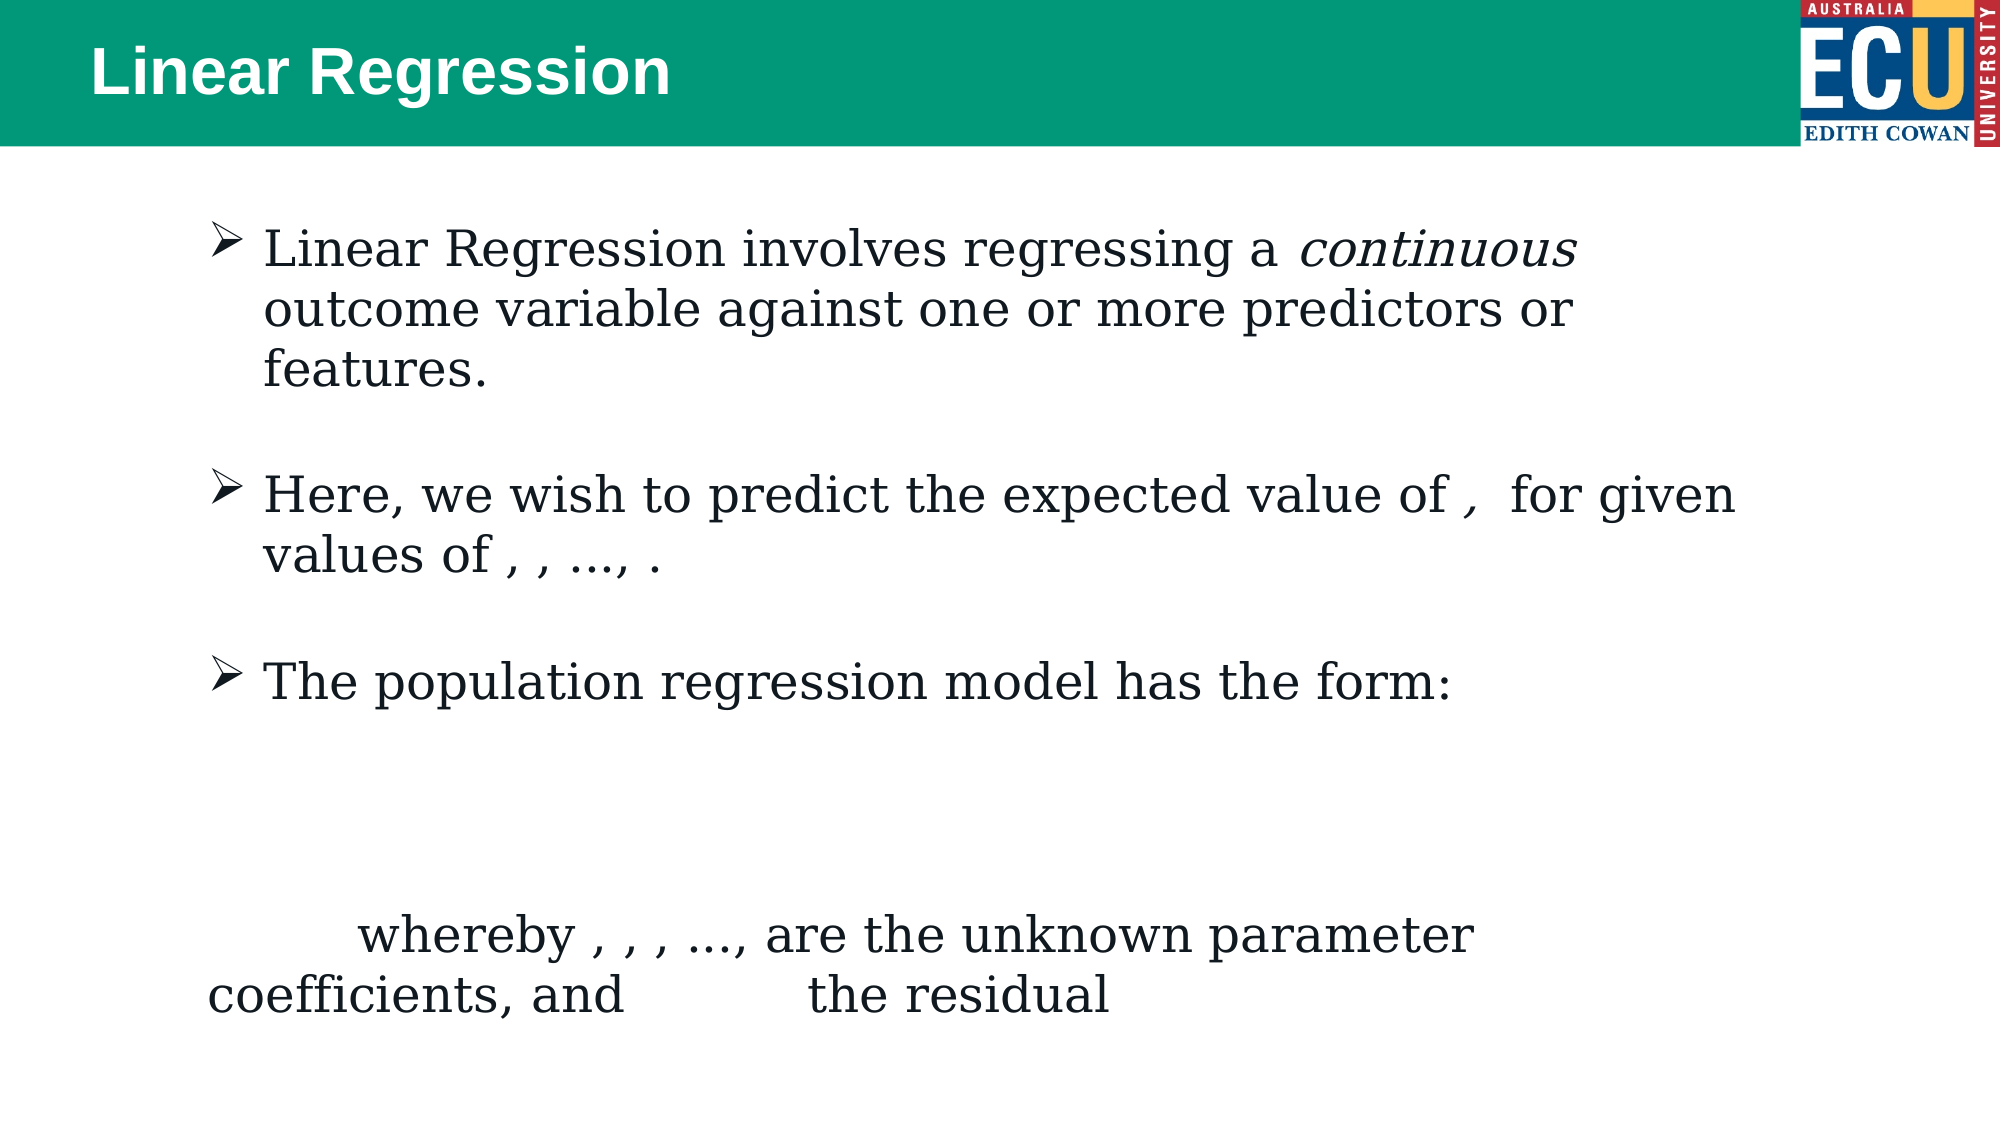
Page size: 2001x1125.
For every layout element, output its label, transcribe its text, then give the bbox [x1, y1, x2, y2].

picture [1801, 0, 2000, 147]
title Linear Regression [75, 0, 1801, 147]
